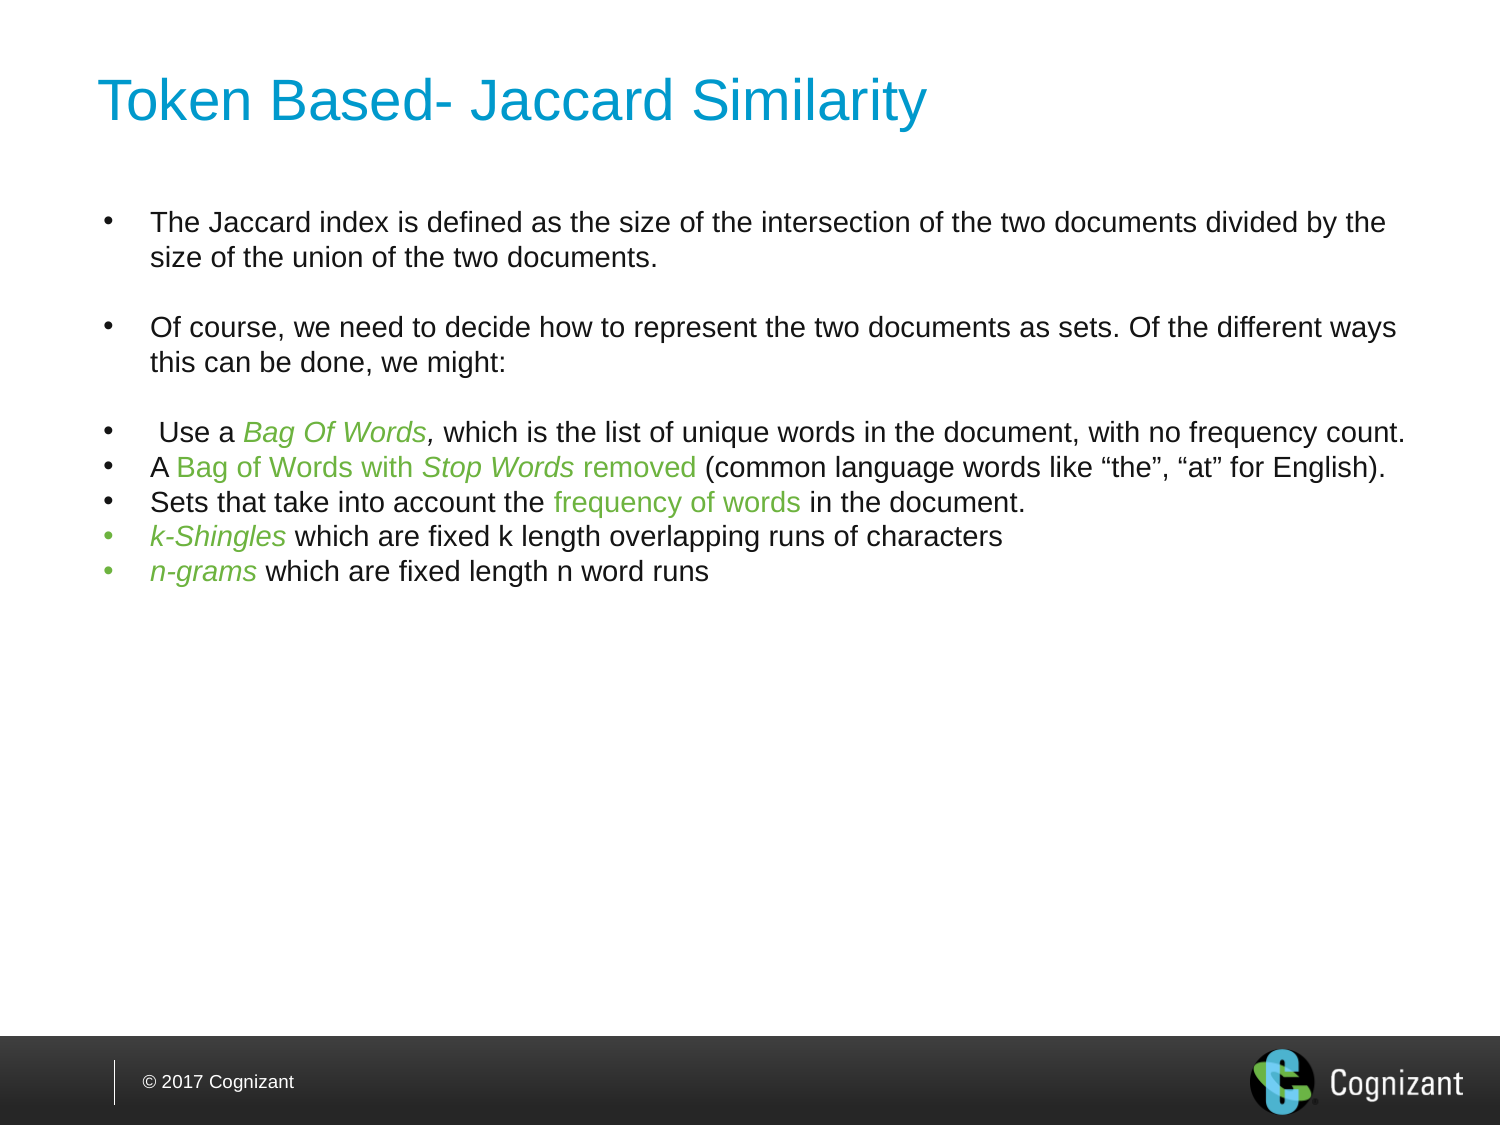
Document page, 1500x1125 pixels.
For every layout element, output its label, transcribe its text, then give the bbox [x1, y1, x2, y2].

picture [1250, 1049, 1463, 1115]
title Token Based- Jaccard Similarity [49, 54, 1425, 126]
text_box The Jaccard index is defined as the size of the intersection of the two documents divided by the size of the union of the two documents. Of course, we need to decide how to represent the two documents as sets. Of the different ways this can be done, we might: Use a Bag Of Words, which is the list of unique words in the document, with no frequency count. A Bag of Words with Stop Words removed (common language words like “the”, “at” for English). Sets that take into account the frequency of words in the document. k-Shingles which are fixed k length overlapping runs of characters n-grams which are fixed length n word runs [88, 160, 1447, 631]
